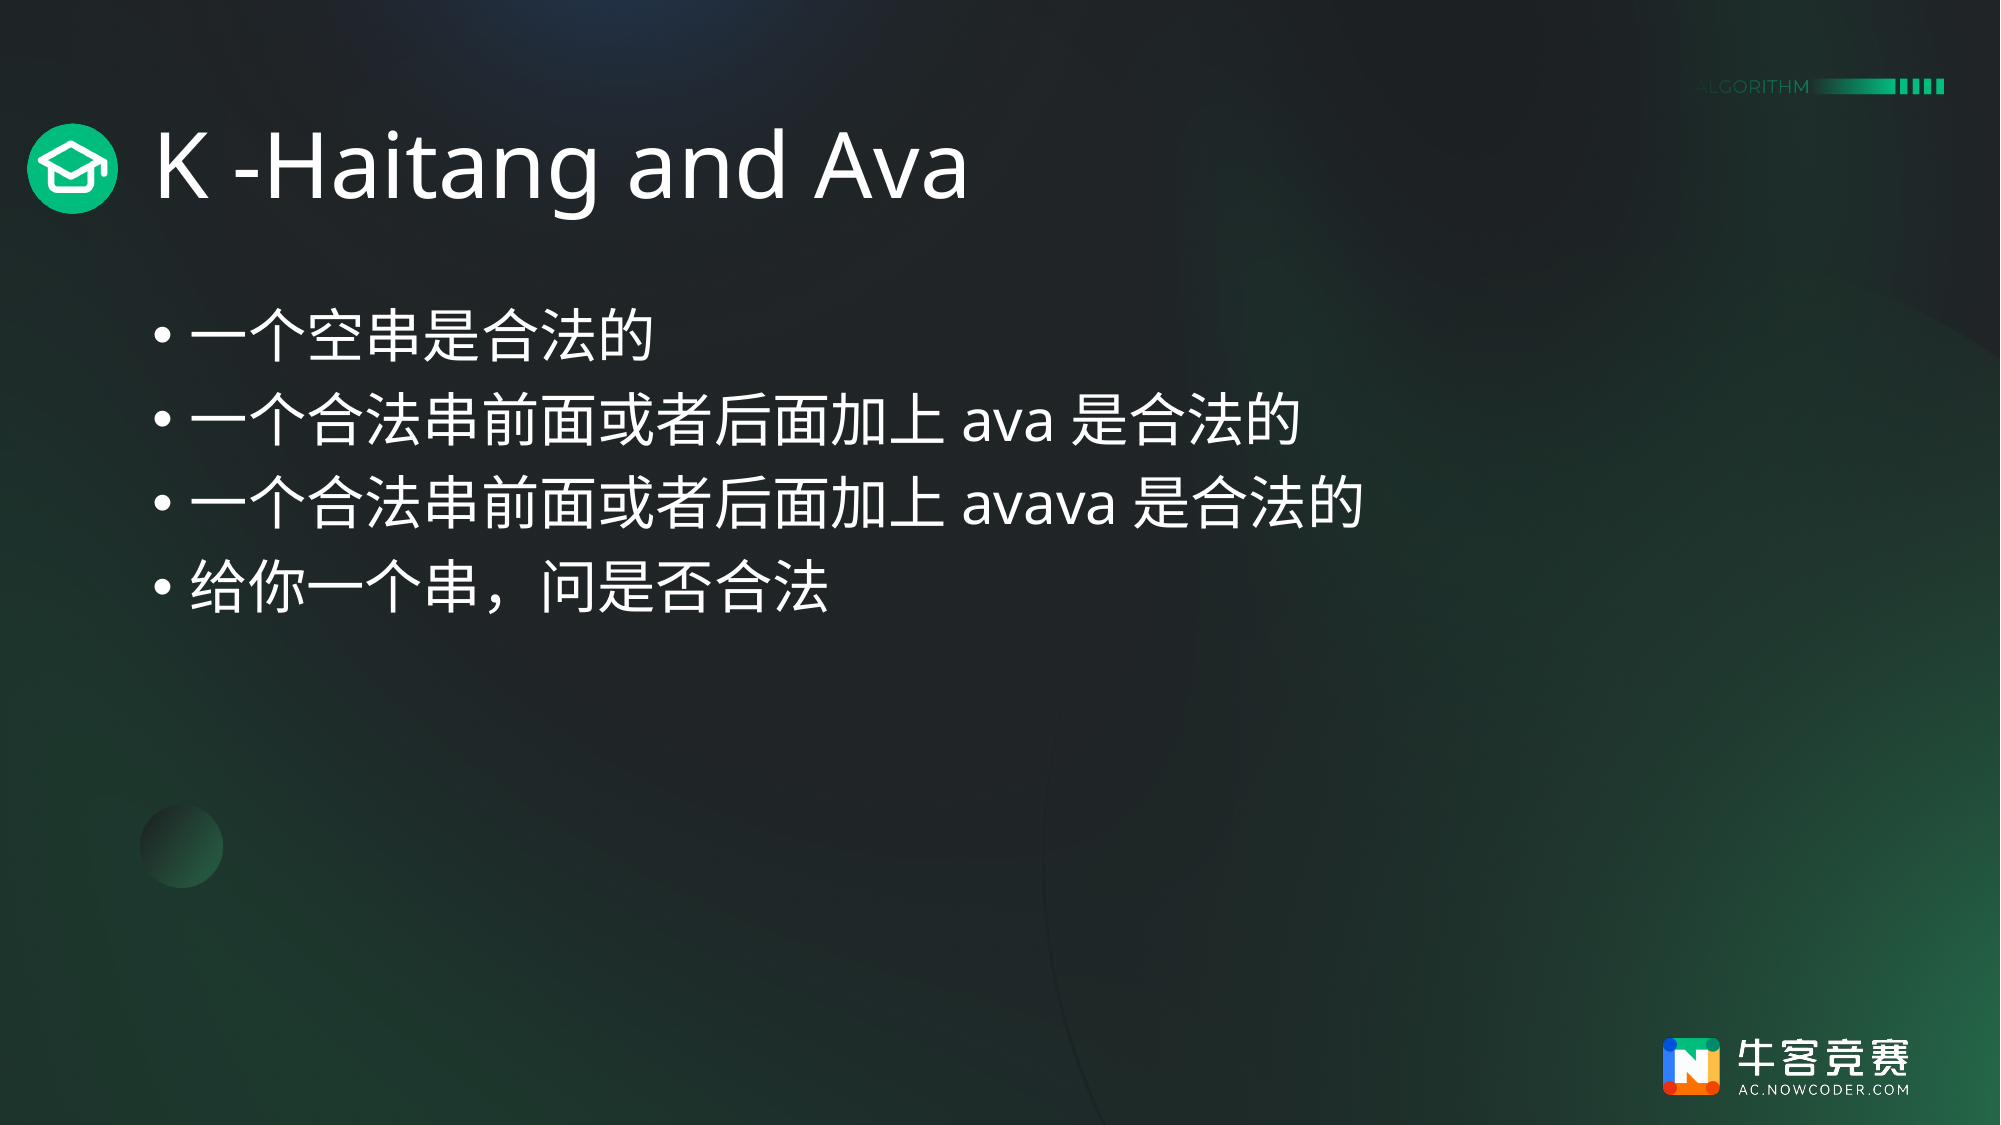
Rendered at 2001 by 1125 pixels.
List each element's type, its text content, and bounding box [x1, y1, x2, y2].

title K -Haitang and Ava [137, 59, 1863, 278]
list 一个空串是合法的 一个合法串前面或者后面加上ava是合法的 一个合法串前面或者后面加上avava是合法的 给你一个串，问是否合法 [137, 299, 1863, 1014]
picture [0, 0, 2000, 1125]
